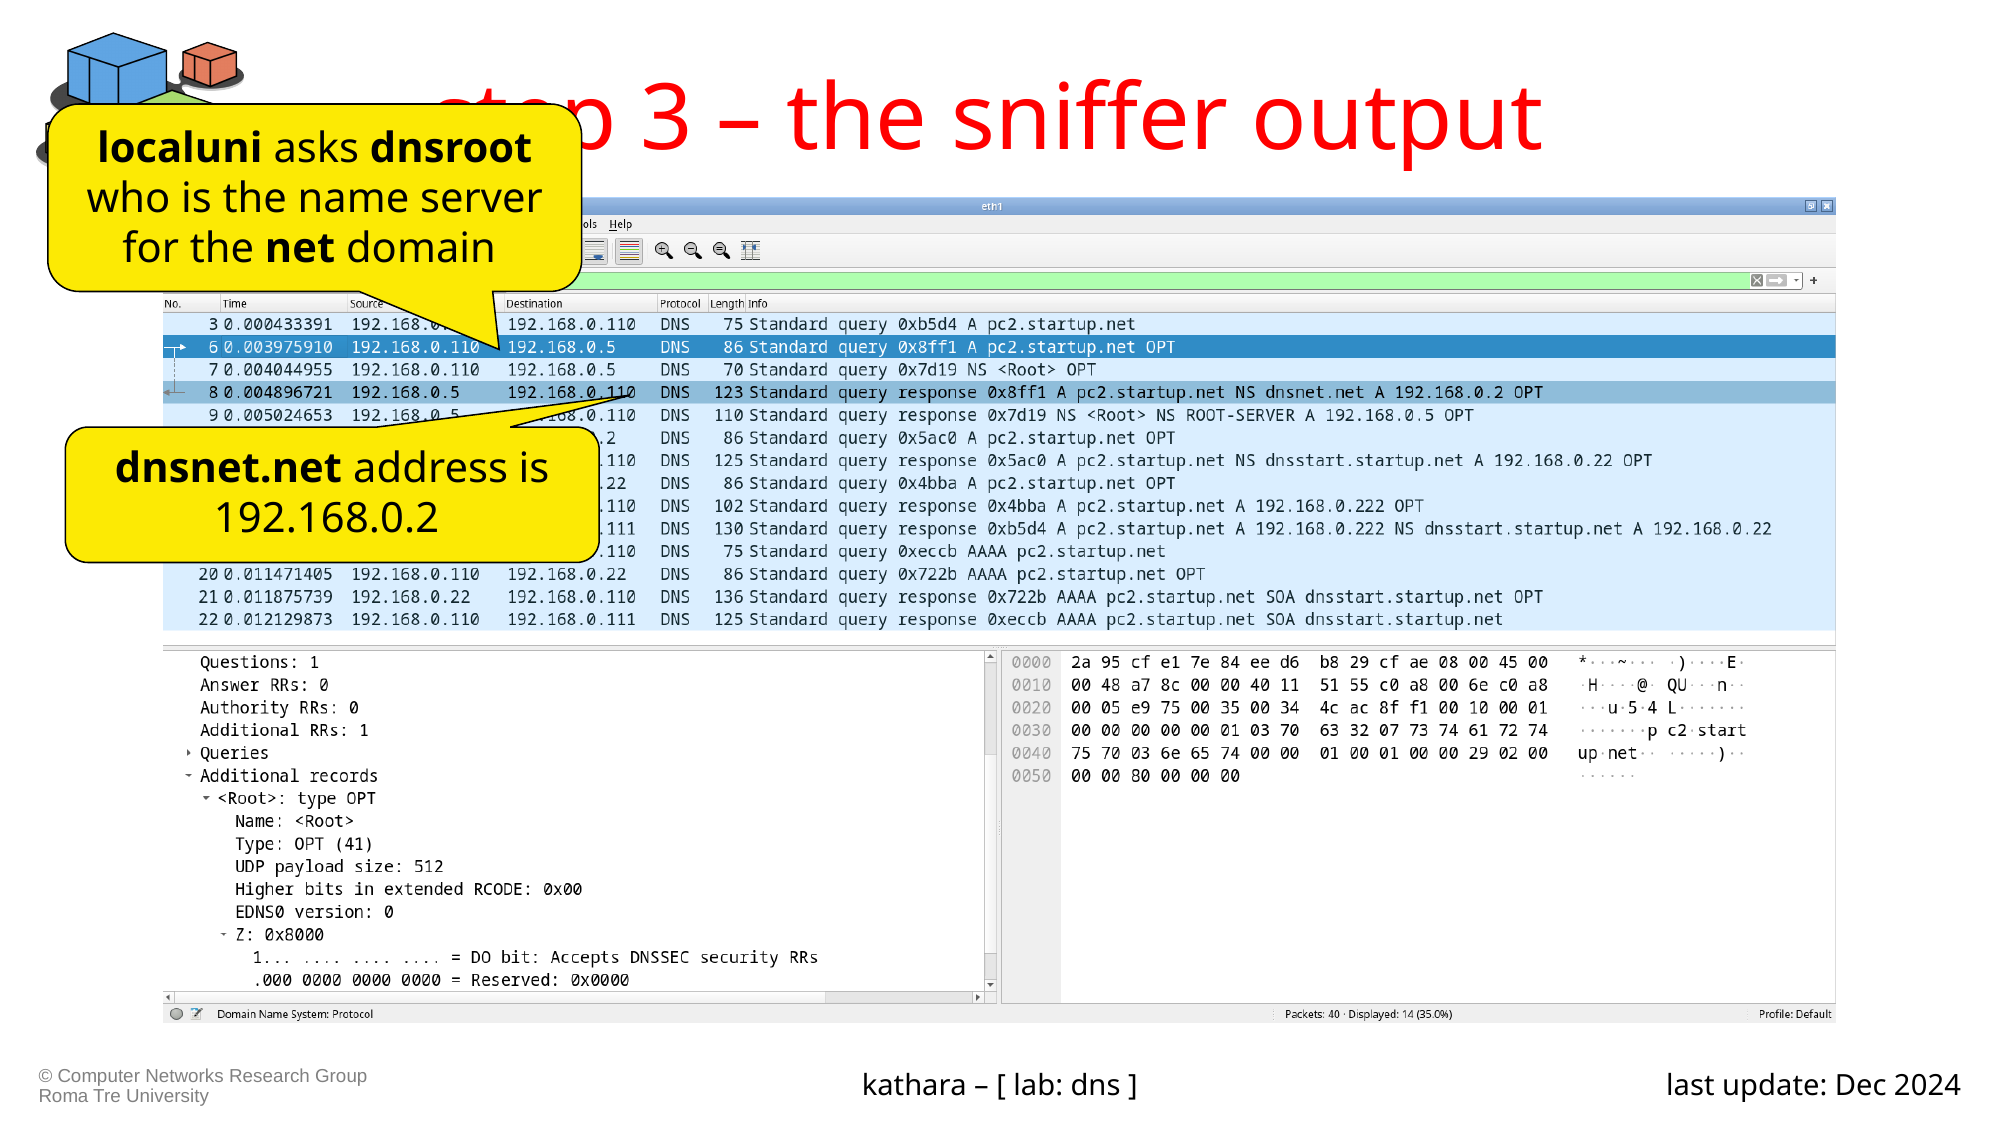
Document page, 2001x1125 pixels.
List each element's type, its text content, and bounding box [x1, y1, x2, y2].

picture [36, 32, 99, 173]
footer kathara – [ lab: dns ] [511, 1058, 1489, 1114]
text_box dnsnet.net address is 192.168.0.2 [65, 427, 156, 563]
title step 3 – the sniffer output [99, 19, 1900, 207]
picture [163, 197, 1837, 1023]
text_box localuni asks dnsroot who is the name server for the net domain [47, 103, 582, 292]
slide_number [1519, 1058, 1977, 1114]
